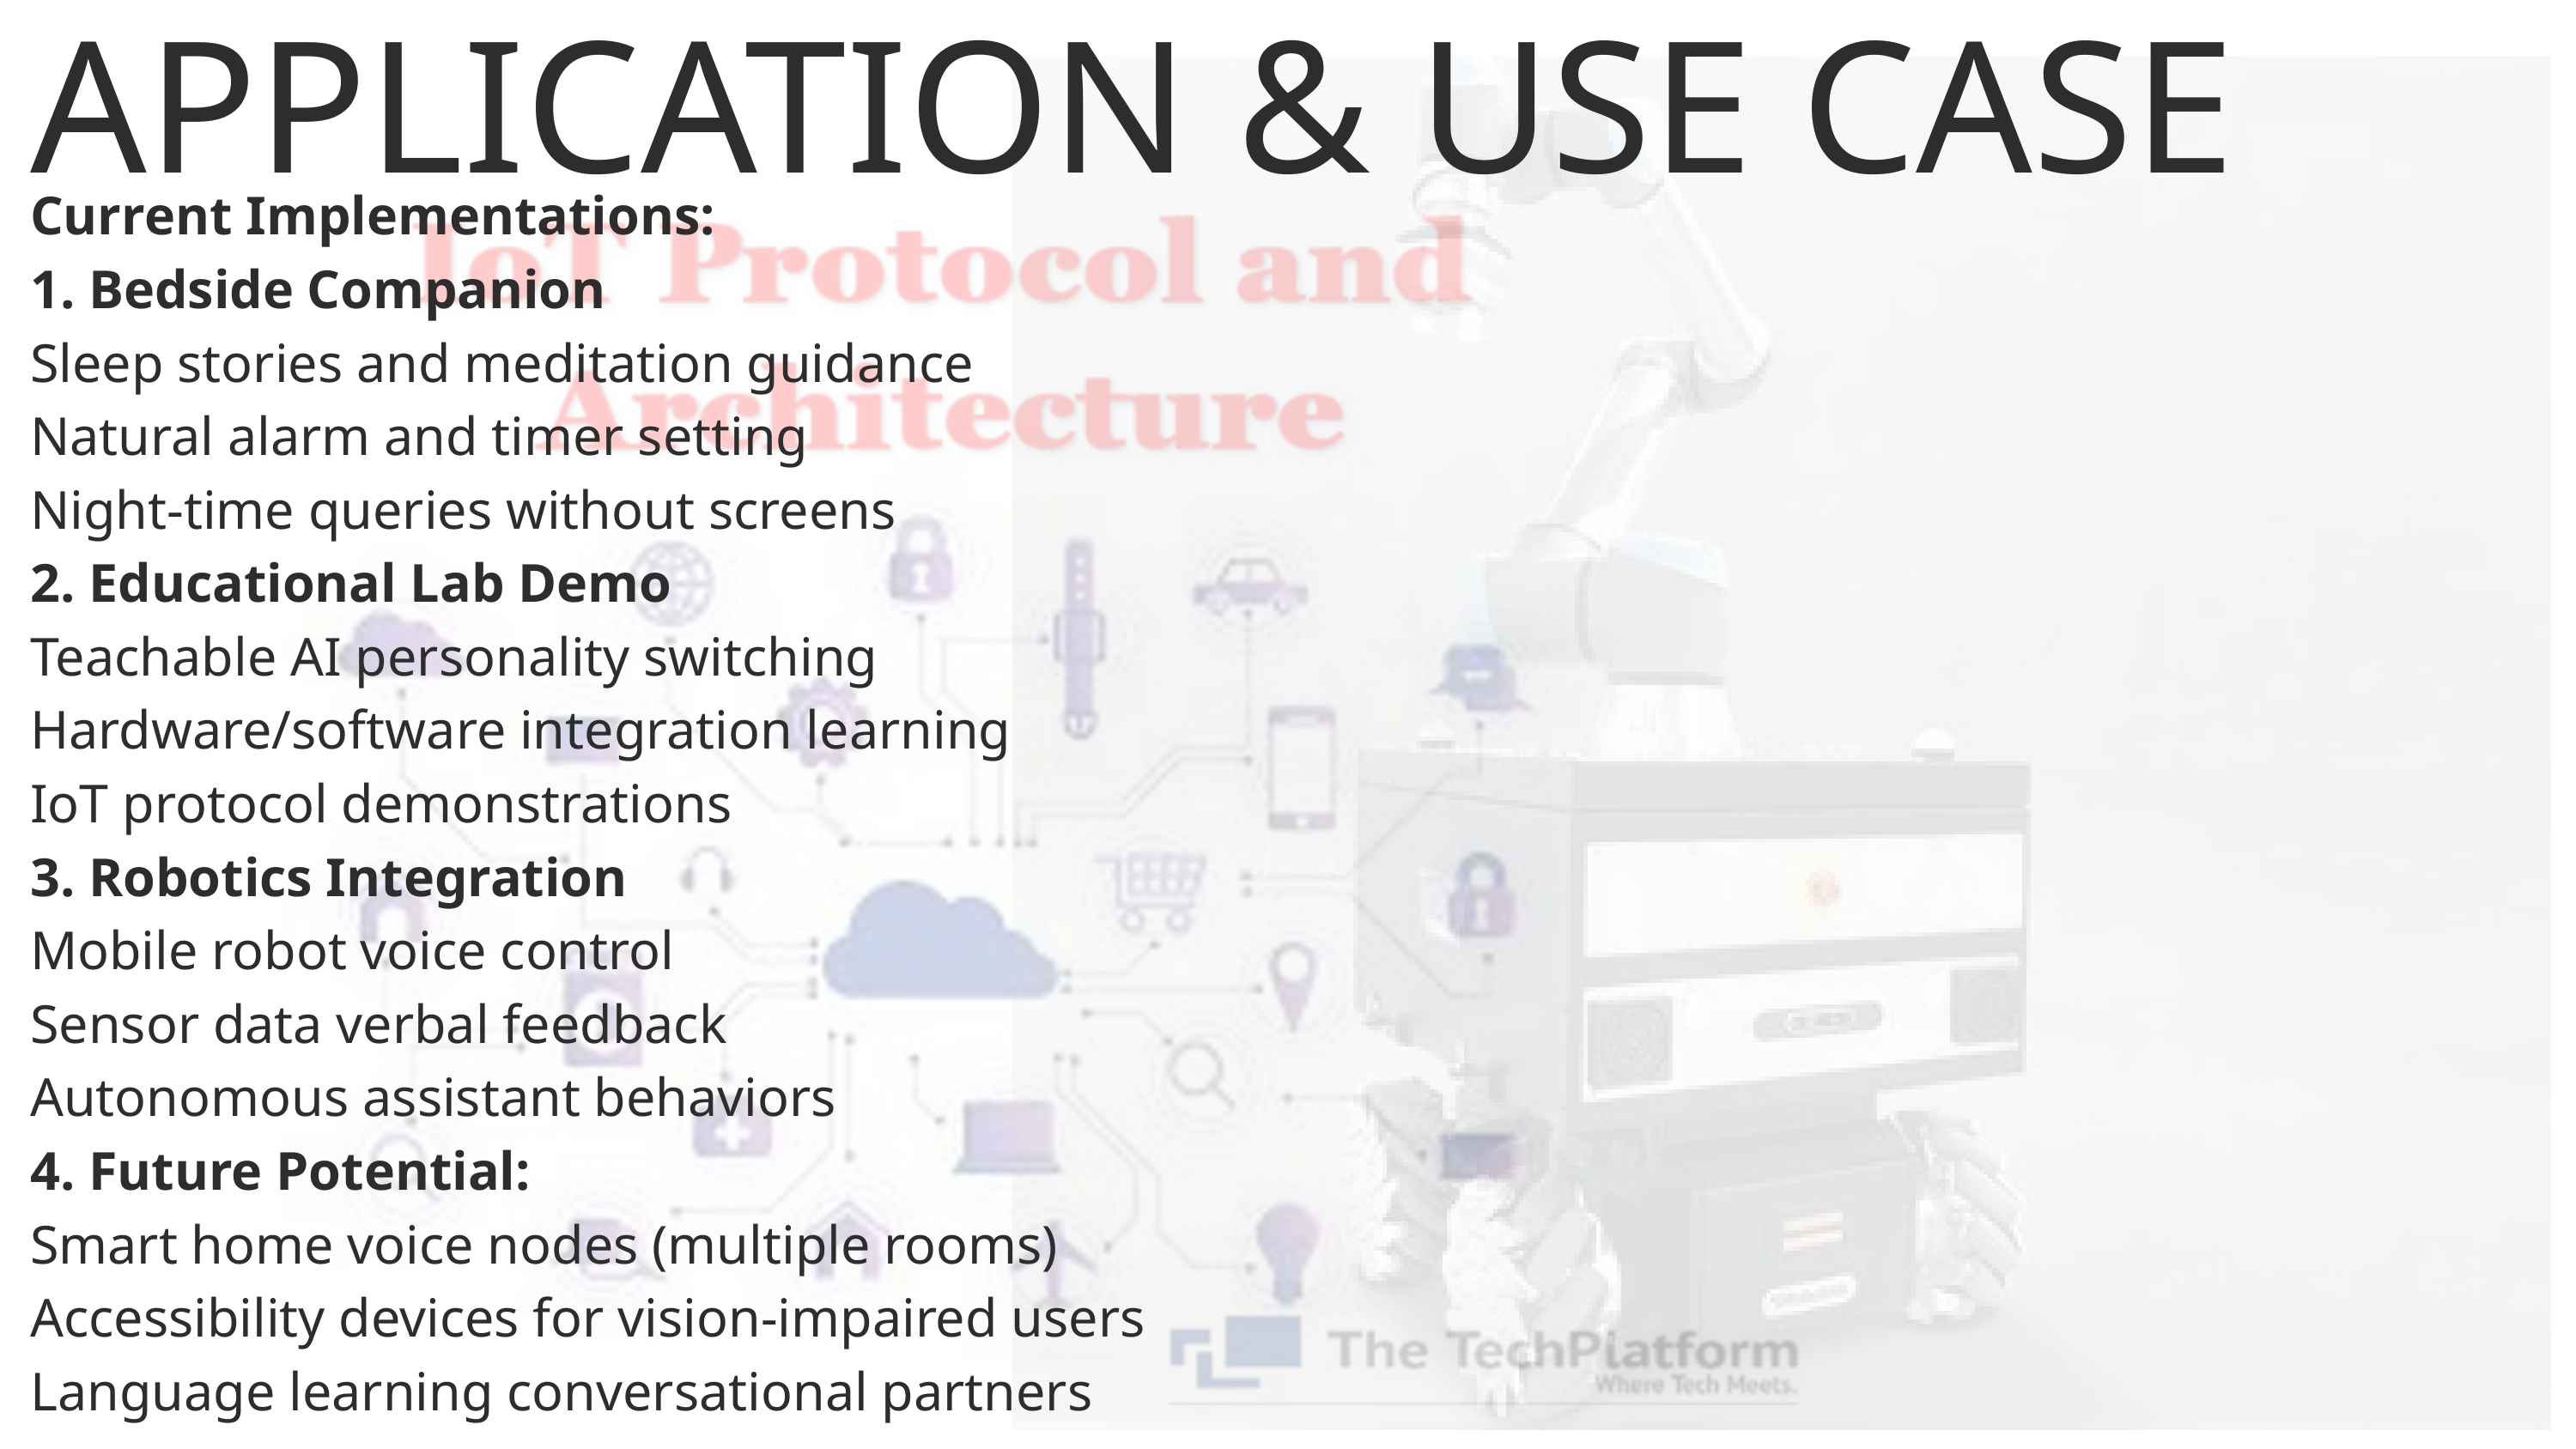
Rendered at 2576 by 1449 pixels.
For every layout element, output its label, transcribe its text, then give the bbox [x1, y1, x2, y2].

text_box Current Implementations: 1. Bedside Companion Sleep stories and meditation guidance Natural alarm and timer setting Night-time queries without screens 2. Educational Lab Demo Teachable AI personality switching Hardware/software integration learning IoT protocol demonstrations 3. Robotics Integration Mobile robot voice control Sensor data verbal feedback Autonomous assistant behaviors 4. Future Potential: Smart home voice nodes (multiple rooms) Accessibility devices for vision-impaired users Language learning conversational partners [30, 210, 1757, 1422]
text_box [1012, 56, 2551, 1430]
text_box APPLICATION & USE CASE [30, 27, 2526, 210]
